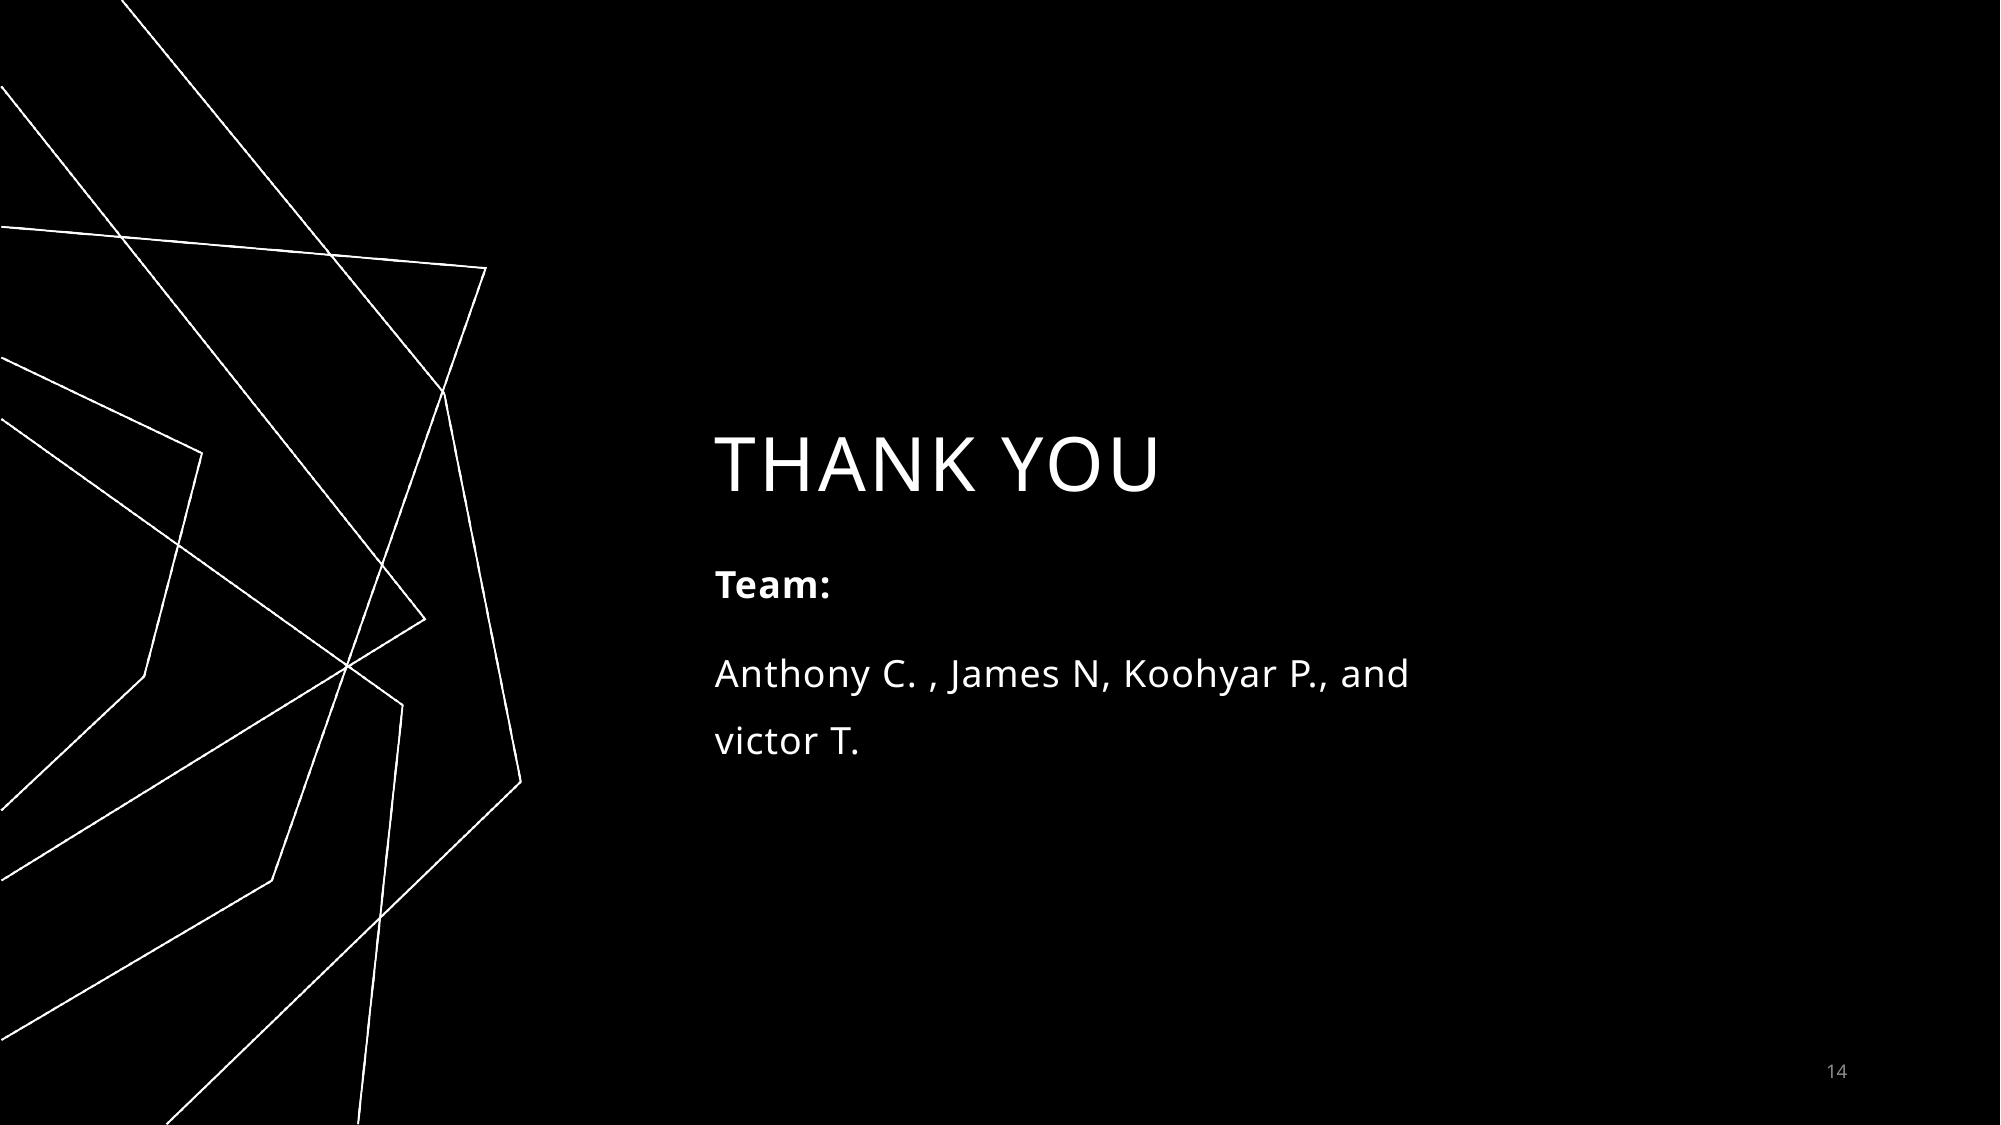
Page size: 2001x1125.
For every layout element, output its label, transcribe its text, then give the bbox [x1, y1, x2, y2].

picture [0, 0, 522, 1125]
slide_number 14 [1571, 1042, 1863, 1103]
subtitle Team: Anthony C. , James N, Koohyar P., and victor T. [699, 531, 1515, 999]
title THANK YOU [699, 265, 1386, 516]
